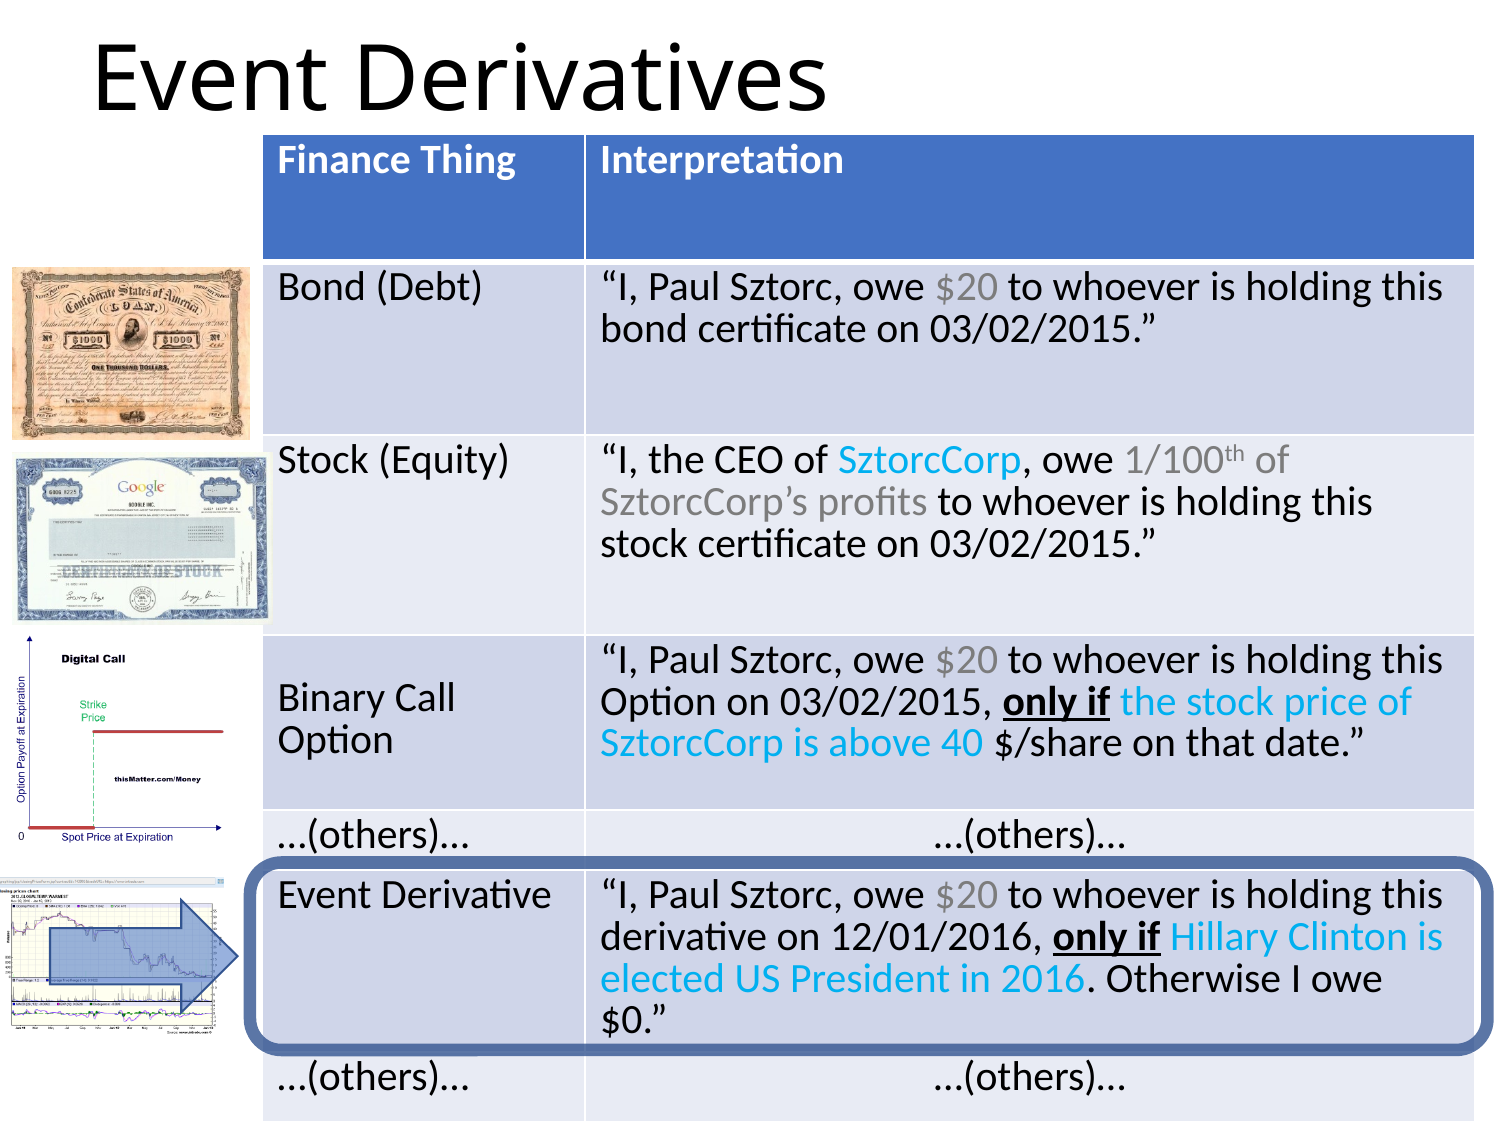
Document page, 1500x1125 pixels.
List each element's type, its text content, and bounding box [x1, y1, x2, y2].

table_cell Stock (Equity) [263, 436, 584, 634]
title Event Derivatives [75, 12, 1425, 150]
table_cell …(others)… [586, 811, 1474, 866]
footer www.BitcoinHivemind.com [496, 1042, 1004, 1103]
picture [13, 635, 238, 844]
table_cell Binary Call Option [263, 636, 584, 809]
text_box [248, 861, 1489, 1052]
picture [12, 267, 250, 440]
picture [12, 452, 273, 626]
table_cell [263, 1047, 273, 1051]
table_header Interpretation [586, 135, 1474, 259]
table_cell “I, Paul Sztorc, owe $20 to whoever is holding this Option on 03/02/2015, only if the stock price of SztorcCorp is above 40 $/share on that date.” [586, 636, 1474, 809]
text_box [224, 941, 239, 972]
table_header Finance Thing [263, 135, 584, 259]
table_cell Bond (Debt) [263, 265, 584, 434]
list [0, 877, 224, 1035]
table_cell …(others)… [263, 1053, 584, 1121]
table_cell …(others)… [263, 811, 584, 866]
table_cell “I, Paul Sztorc, owe $20 to whoever is holding this bond certificate on 03/02/2015.” [586, 265, 1474, 434]
slide_number 32 [1059, 1042, 1397, 1103]
table_cell …(others)… [586, 1053, 1474, 1121]
table_cell “I, the CEO of SztorcCorp, owe 1/100th of SztorcCorp’s profits to whoever is holding this stock certificate on 03/02/2015.” [586, 436, 1474, 634]
